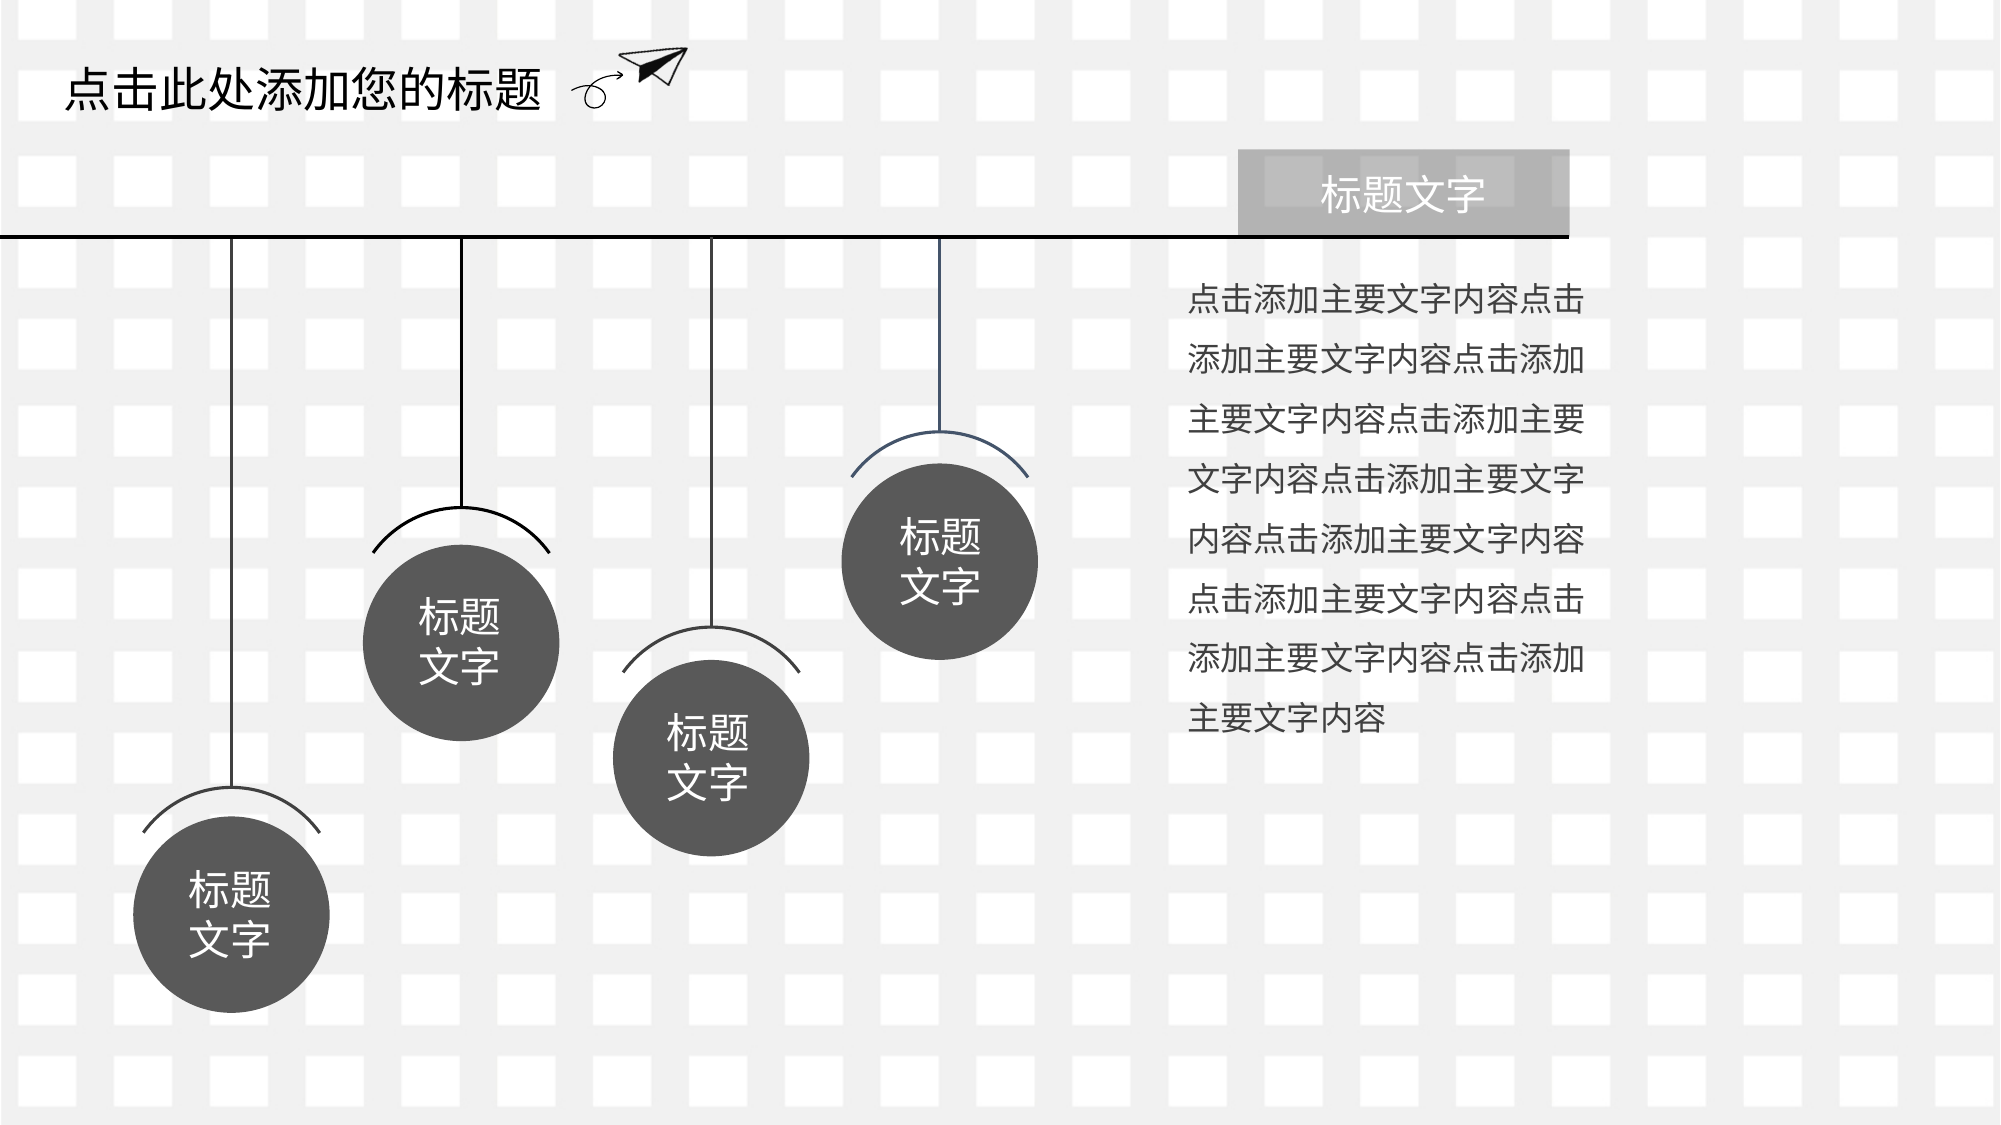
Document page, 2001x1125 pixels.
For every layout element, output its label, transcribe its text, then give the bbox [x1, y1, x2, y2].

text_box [0, 149, 1570, 237]
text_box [602, 236, 820, 857]
text_box 点击此处添加您的标题 [48, 52, 559, 125]
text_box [352, 236, 570, 742]
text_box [123, 237, 340, 1013]
picture [0, 0, 2000, 1125]
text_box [831, 238, 1049, 660]
text_box 点击添加主要文字内容点击添加主要文字内容点击添加主要文字内容点击添加主要文字内容点击添加主要文字内容点击添加主要文字内容点击添加主要文字内容点击添加主要文字内容点击添加主要文字内容 [1167, 248, 1625, 748]
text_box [581, 43, 686, 109]
